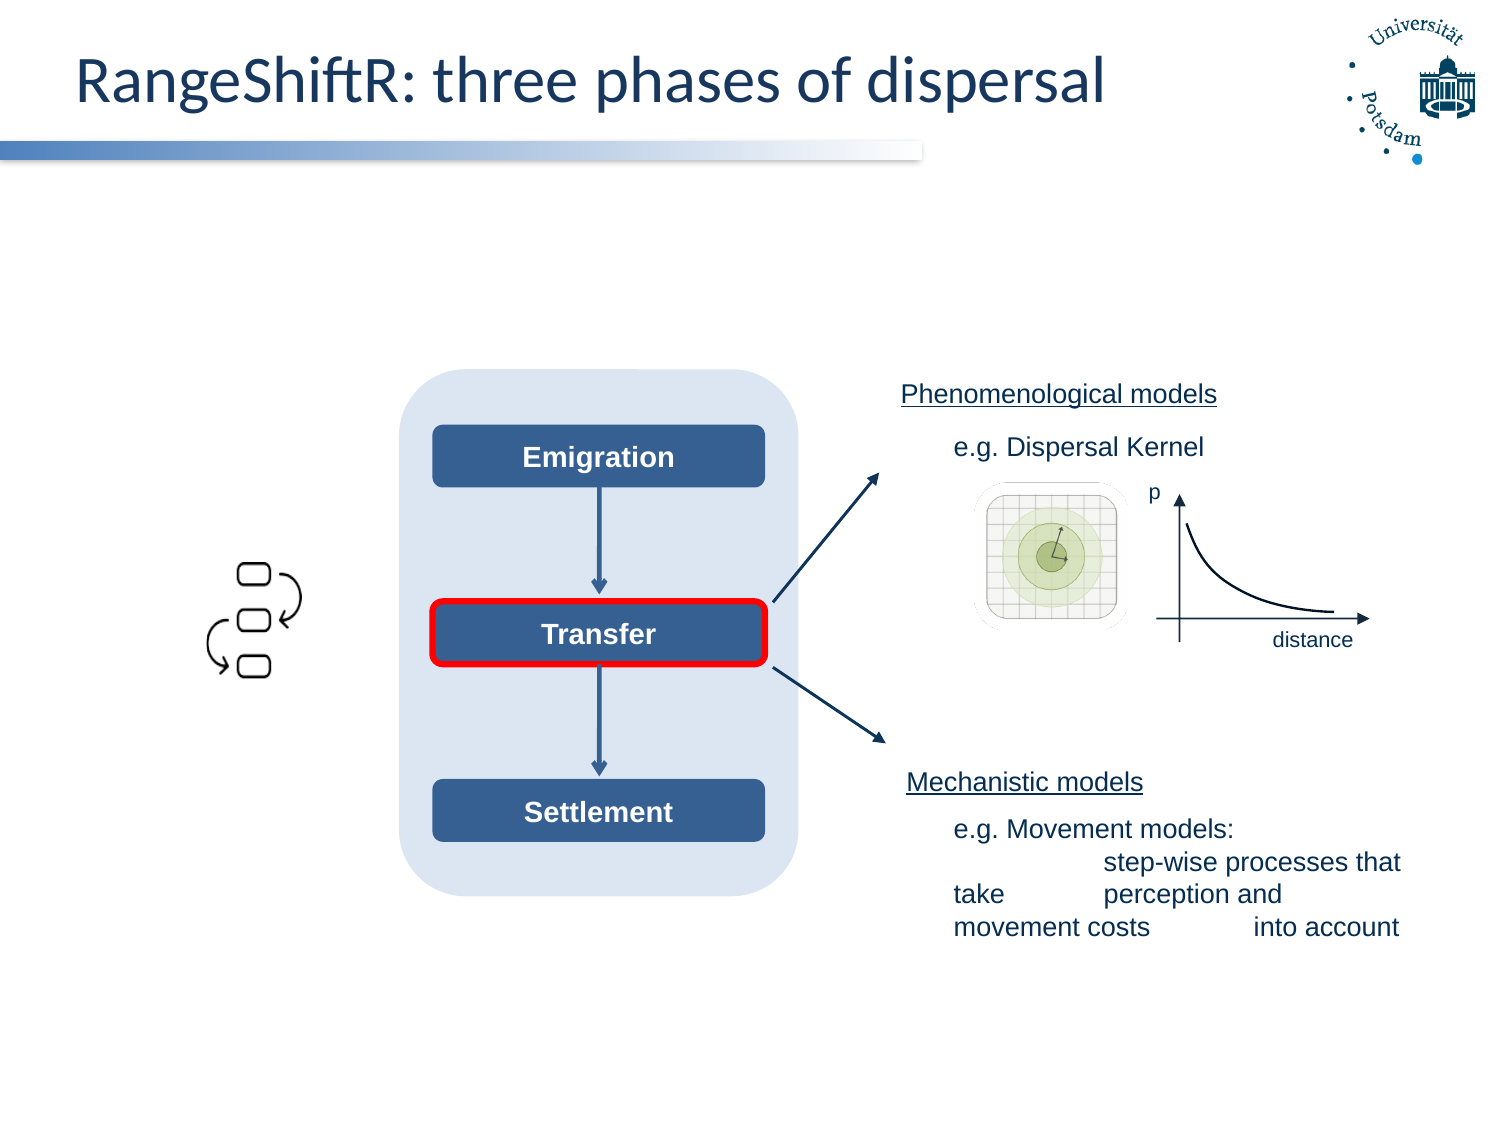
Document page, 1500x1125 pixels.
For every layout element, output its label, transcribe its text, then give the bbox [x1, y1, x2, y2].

picture [973, 481, 1128, 630]
text_box [592, 664, 607, 777]
text_box [398, 369, 799, 897]
picture [1427, 79, 1469, 110]
text_box Settlement [432, 778, 766, 842]
text_box [772, 472, 880, 603]
text_box Mechanistic models [891, 756, 1252, 805]
text_box e.g. Dispersal Kernel [938, 422, 1300, 470]
text_box e.g. Movement models: step-wise processes that take perception and movement costs into account [938, 804, 1425, 949]
picture [1338, 111, 1475, 166]
text_box distance [1257, 617, 1394, 659]
text_box Phenomenological models [885, 369, 1246, 417]
title RangeShiftR: three phases of dispersal [75, 33, 1425, 117]
picture [1338, 18, 1475, 73]
text_box [772, 667, 886, 744]
picture [206, 562, 303, 686]
text_box [1186, 523, 1335, 612]
text_box Emigration [432, 424, 766, 488]
text_box Transfer [432, 601, 766, 665]
text_box [1357, 612, 1367, 617]
text_box [592, 482, 607, 595]
text_box p [1133, 470, 1187, 512]
